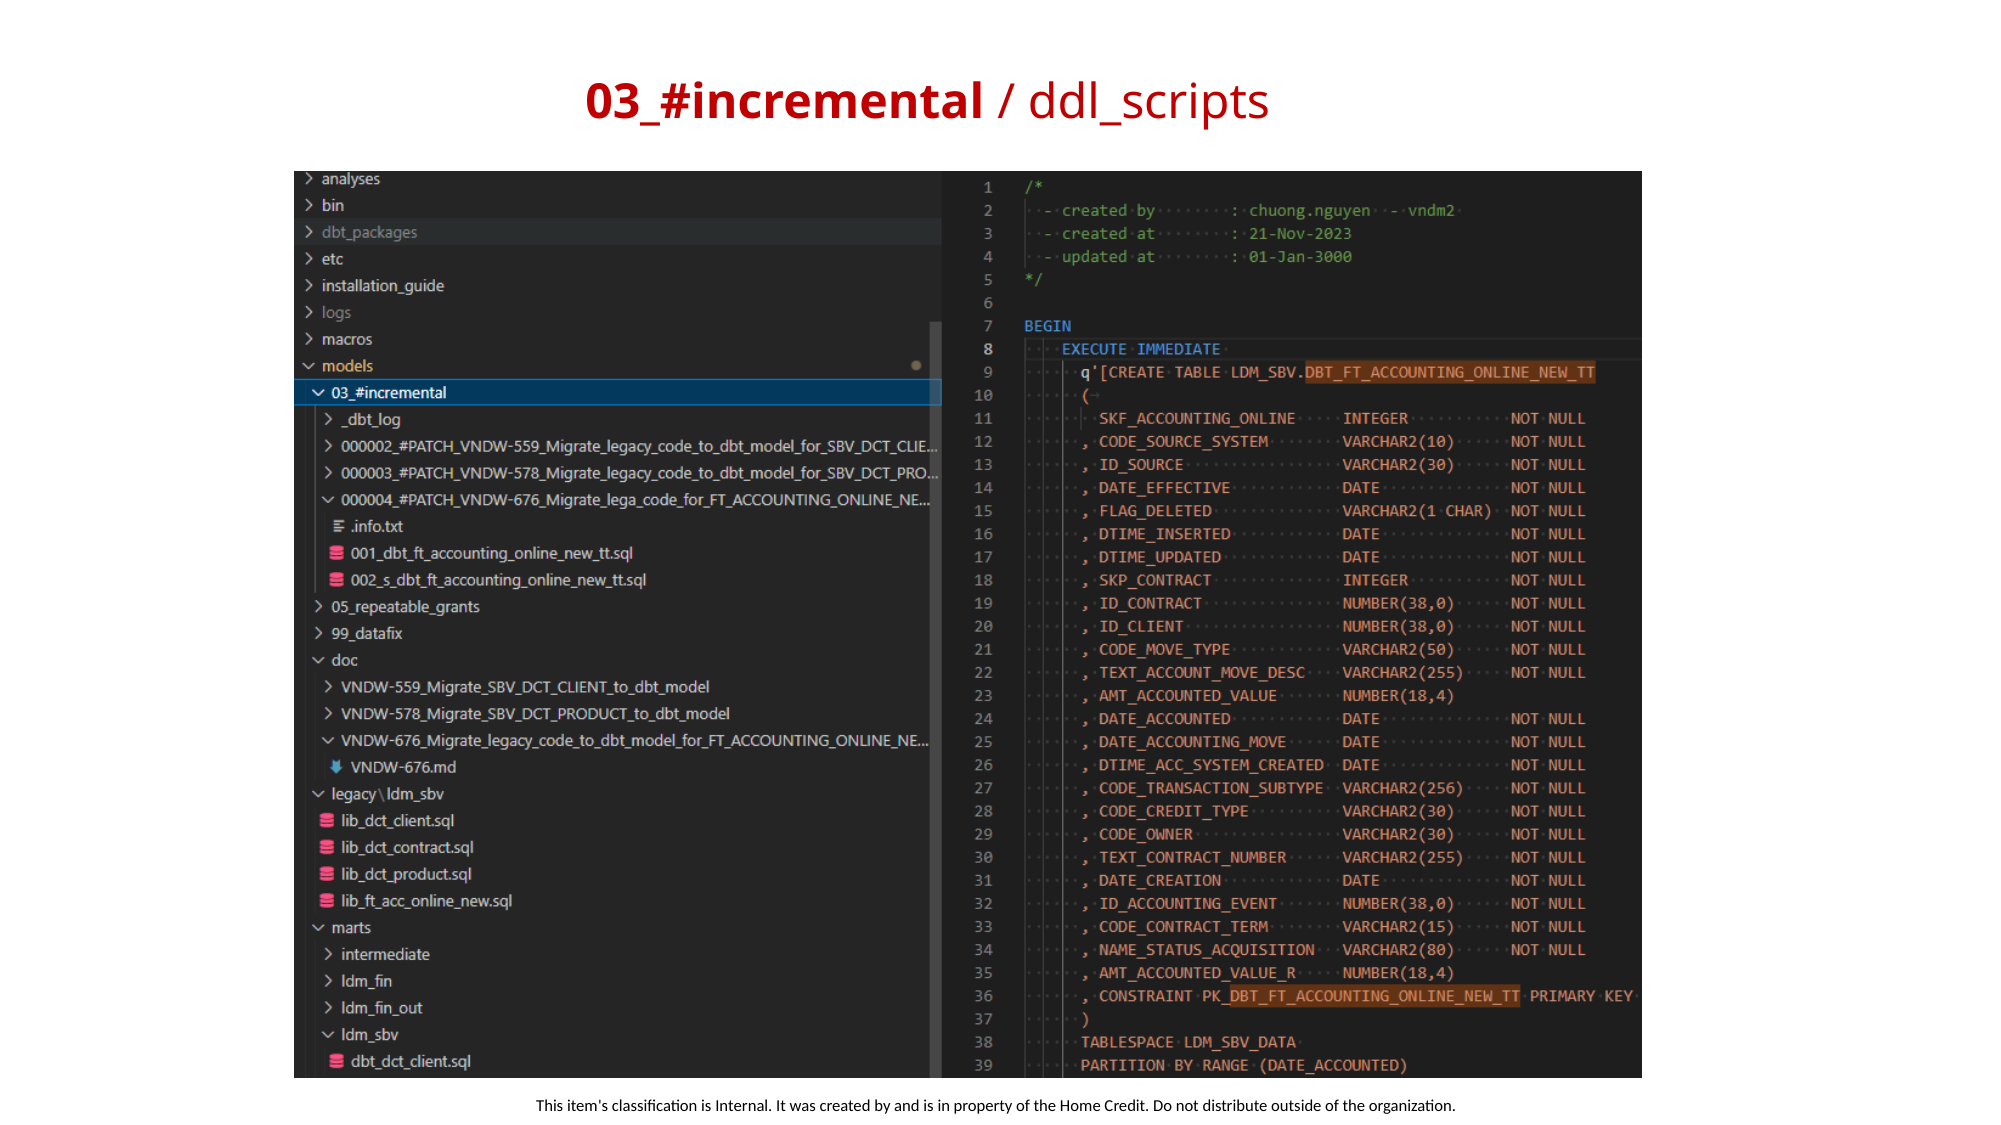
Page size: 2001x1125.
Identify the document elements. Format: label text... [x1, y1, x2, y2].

picture [294, 171, 1642, 1078]
text_box 03_#incremental / ddl_scripts [510, 34, 1346, 137]
